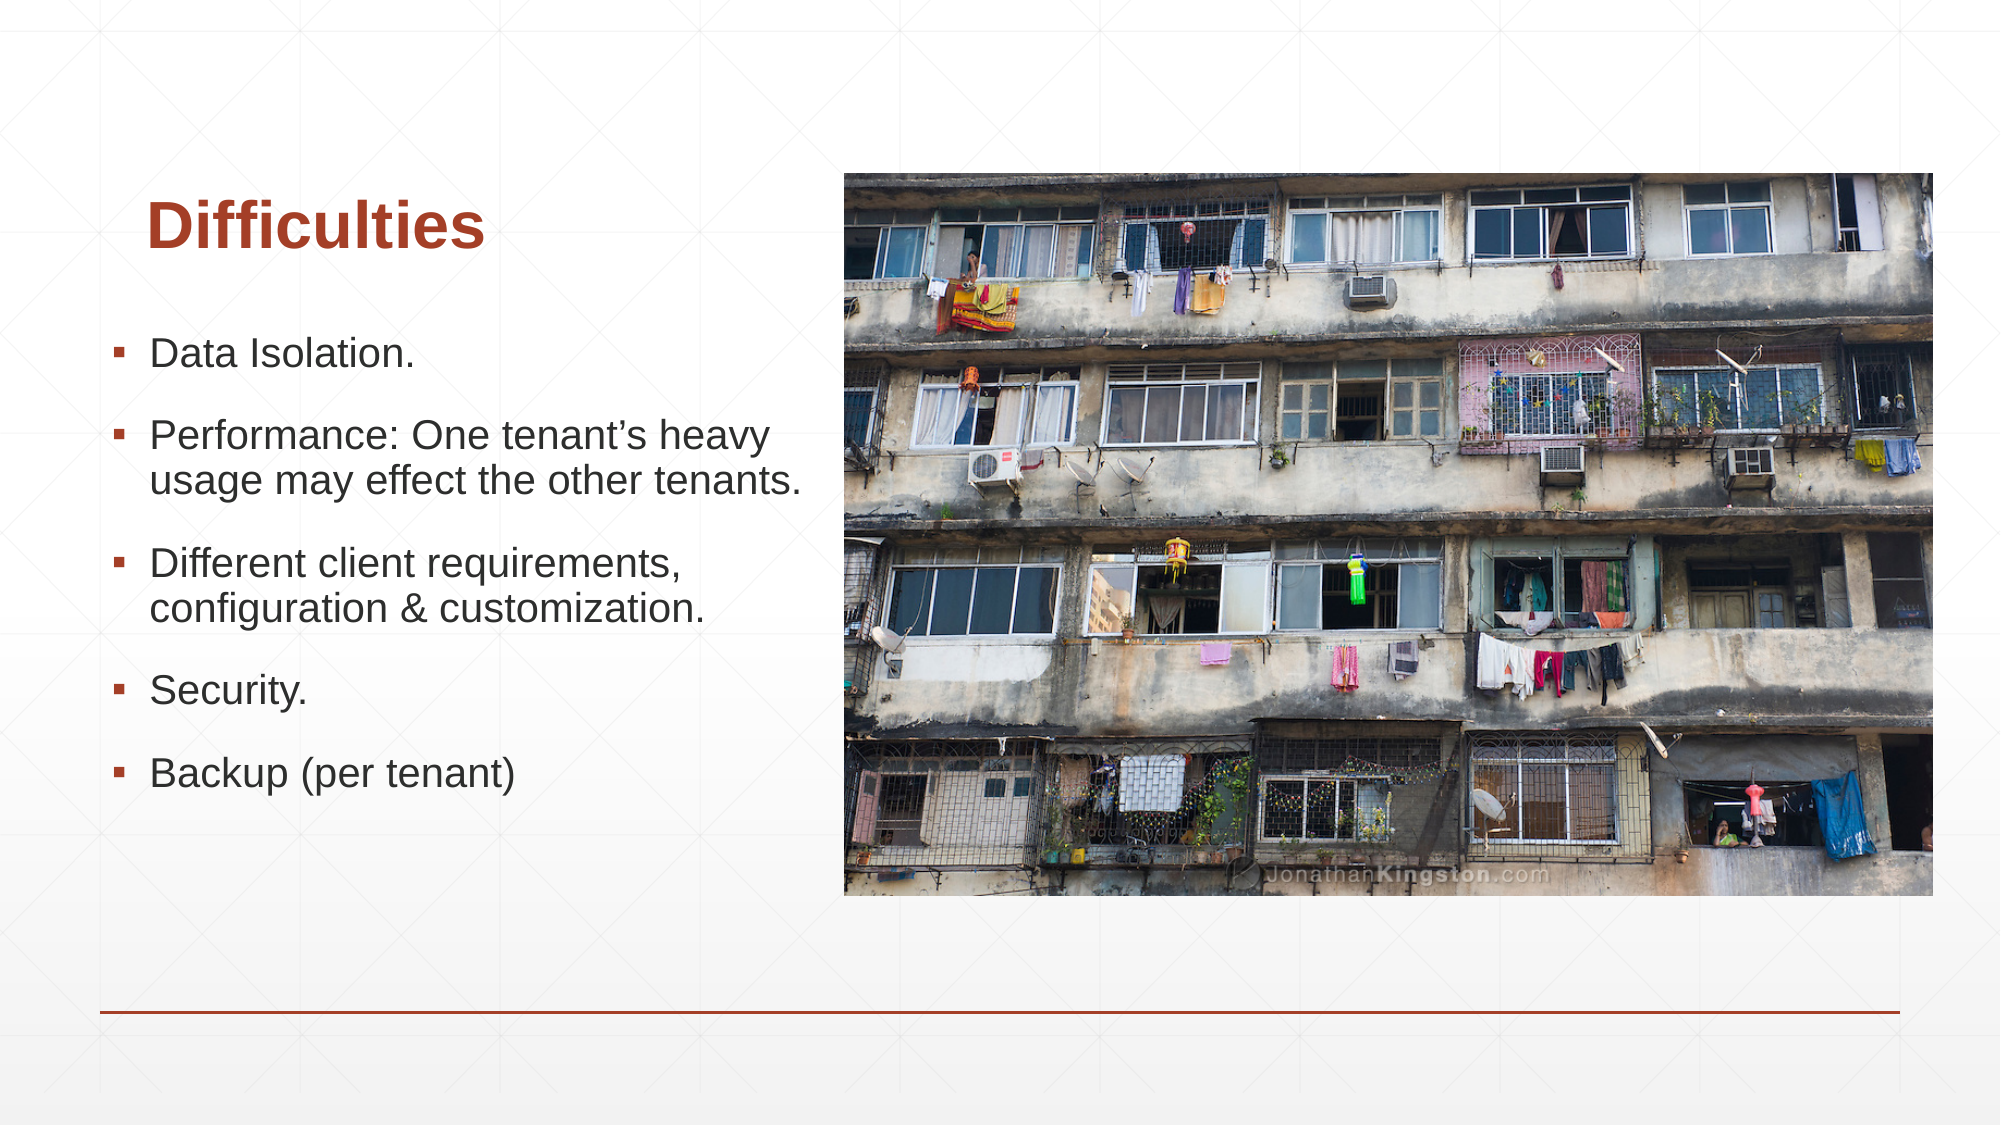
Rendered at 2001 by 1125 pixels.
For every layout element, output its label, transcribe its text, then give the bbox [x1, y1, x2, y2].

picture [844, 172, 1933, 896]
title Difficulties [131, 82, 1707, 271]
list Data Isolation. Performance: One tenant’s heavy usage may effect the other tenants. Different client requirements, configuration & customization. Security. Backup (per tenant) [96, 323, 825, 949]
